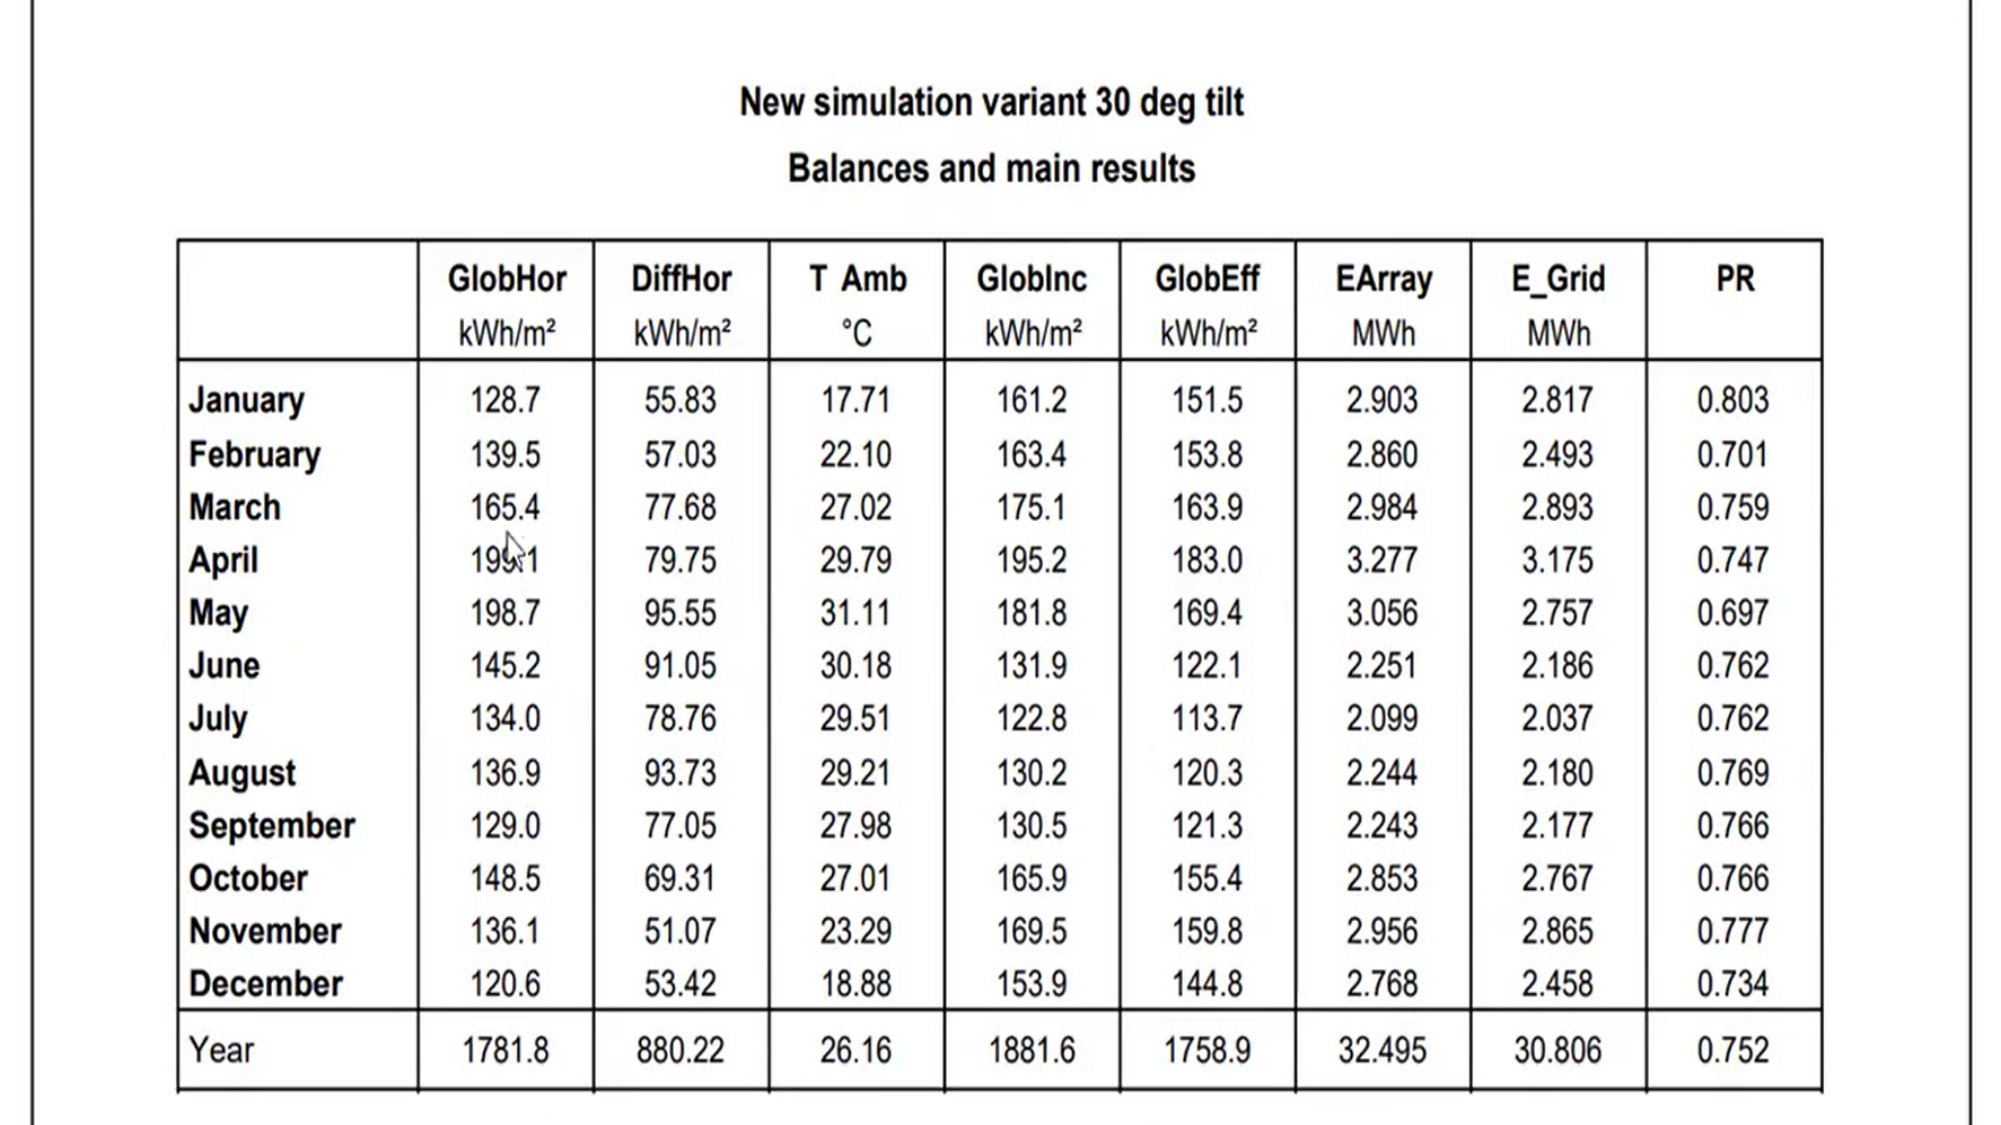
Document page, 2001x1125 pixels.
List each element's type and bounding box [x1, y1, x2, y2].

list [0, 0, 2000, 1125]
